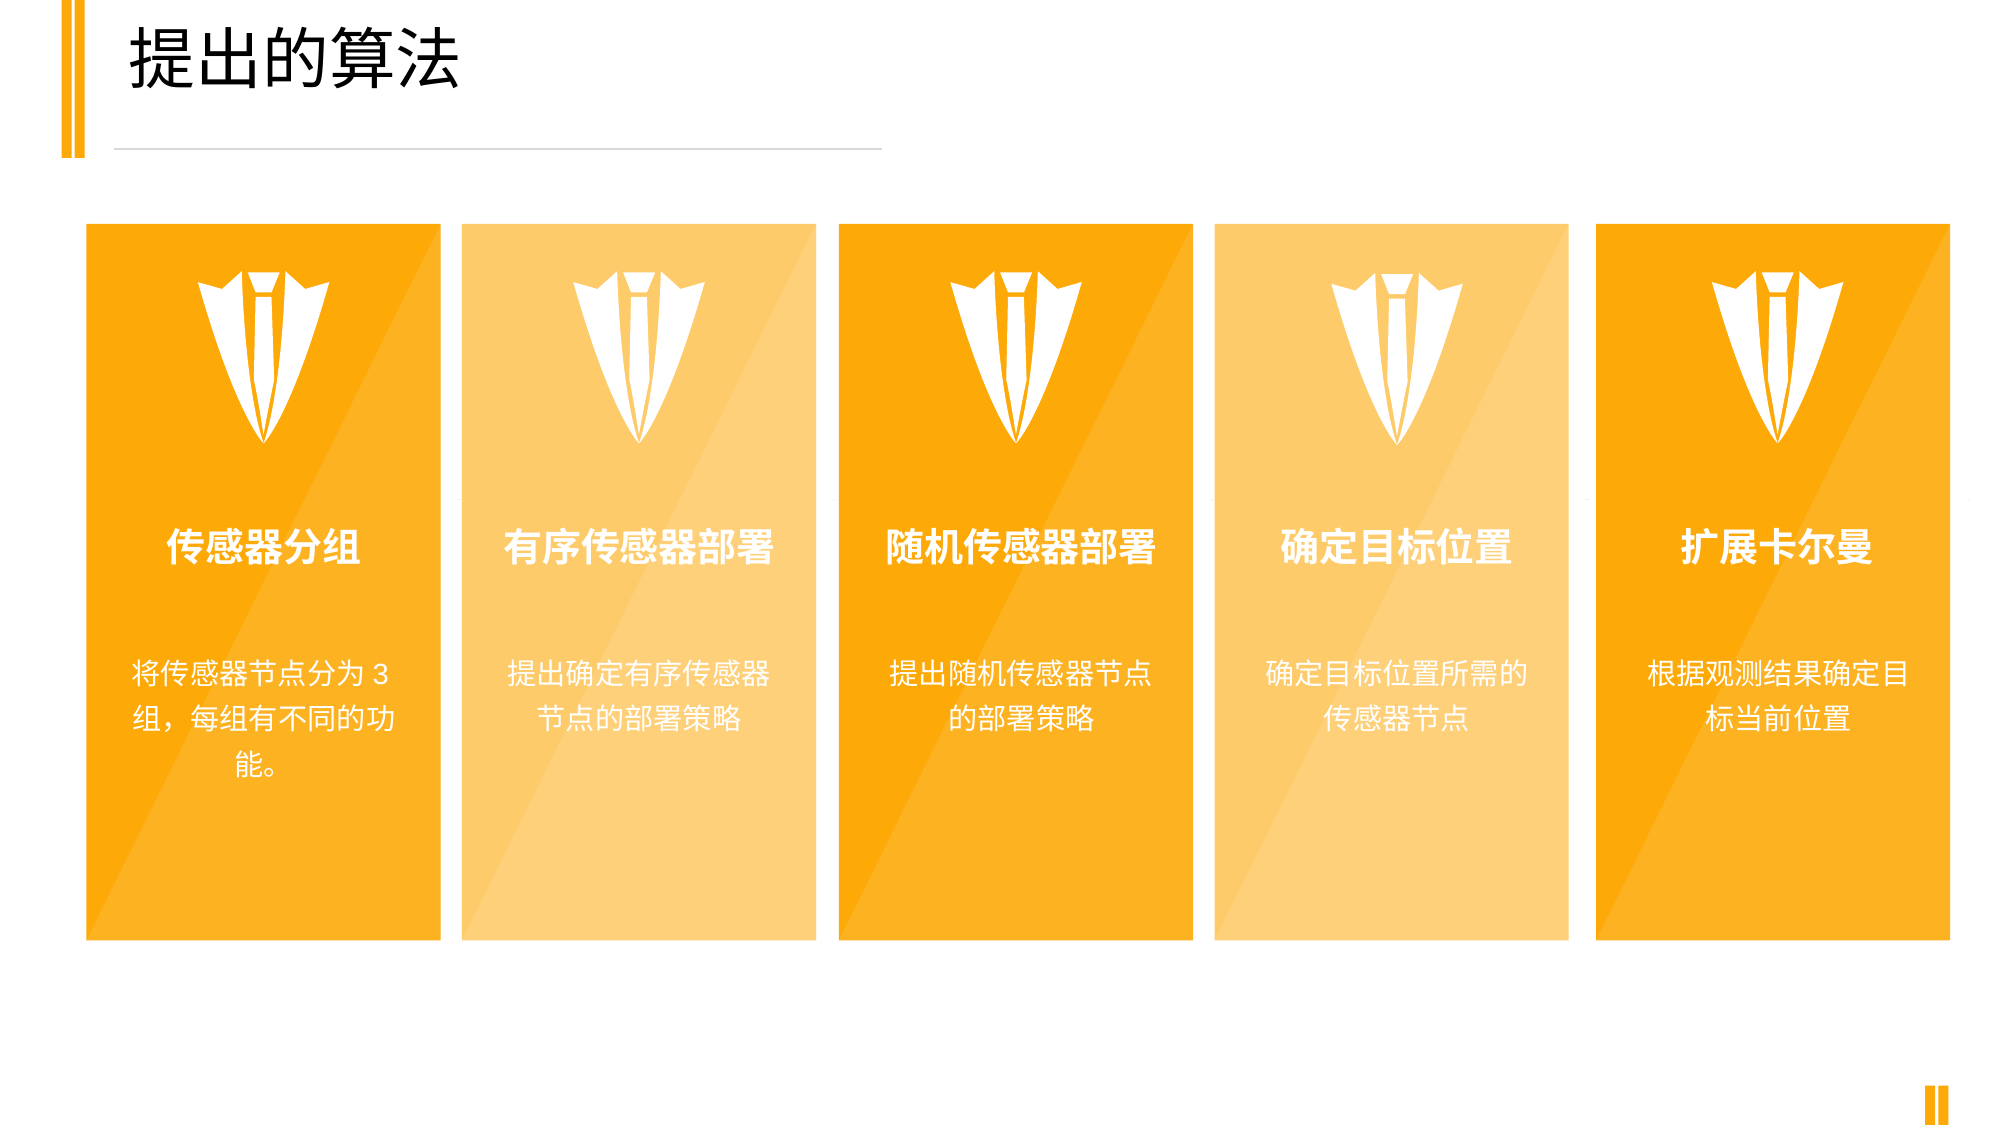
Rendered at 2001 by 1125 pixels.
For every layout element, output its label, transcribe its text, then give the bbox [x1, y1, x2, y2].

text_box [1212, 221, 1571, 943]
text_box [84, 222, 438, 938]
text_box 传感器分组 [108, 515, 419, 577]
text_box [460, 222, 814, 937]
text_box [84, 221, 443, 943]
text_box [836, 221, 1196, 943]
text_box [1594, 222, 1948, 937]
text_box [1711, 270, 1844, 444]
text_box 提出随机传感器节点的部署策略 [866, 637, 1177, 743]
text_box [459, 221, 819, 943]
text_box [1331, 272, 1463, 446]
text_box [1212, 222, 1566, 938]
text_box 有序传感器部署 [483, 515, 795, 577]
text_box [950, 270, 1082, 444]
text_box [197, 270, 330, 444]
text_box 将传感器节点分为3组，每组有不同的功能。 [108, 637, 419, 789]
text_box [573, 270, 705, 444]
text_box 根据观测结果确定目标当前位置 [1623, 637, 1934, 743]
text_box 确定目标位置 [1241, 515, 1553, 577]
text_box [1594, 221, 1953, 943]
text_box 随机传感器部署 [866, 515, 1177, 577]
text_box 确定目标位置所需的传感器节点 [1241, 637, 1553, 743]
text_box 扩展卡尔曼 [1622, 515, 1933, 577]
text_box 提出确定有序传感器节点的部署策略 [483, 637, 795, 743]
text_box [837, 222, 1191, 937]
list 提出的算法 [114, 9, 1415, 106]
